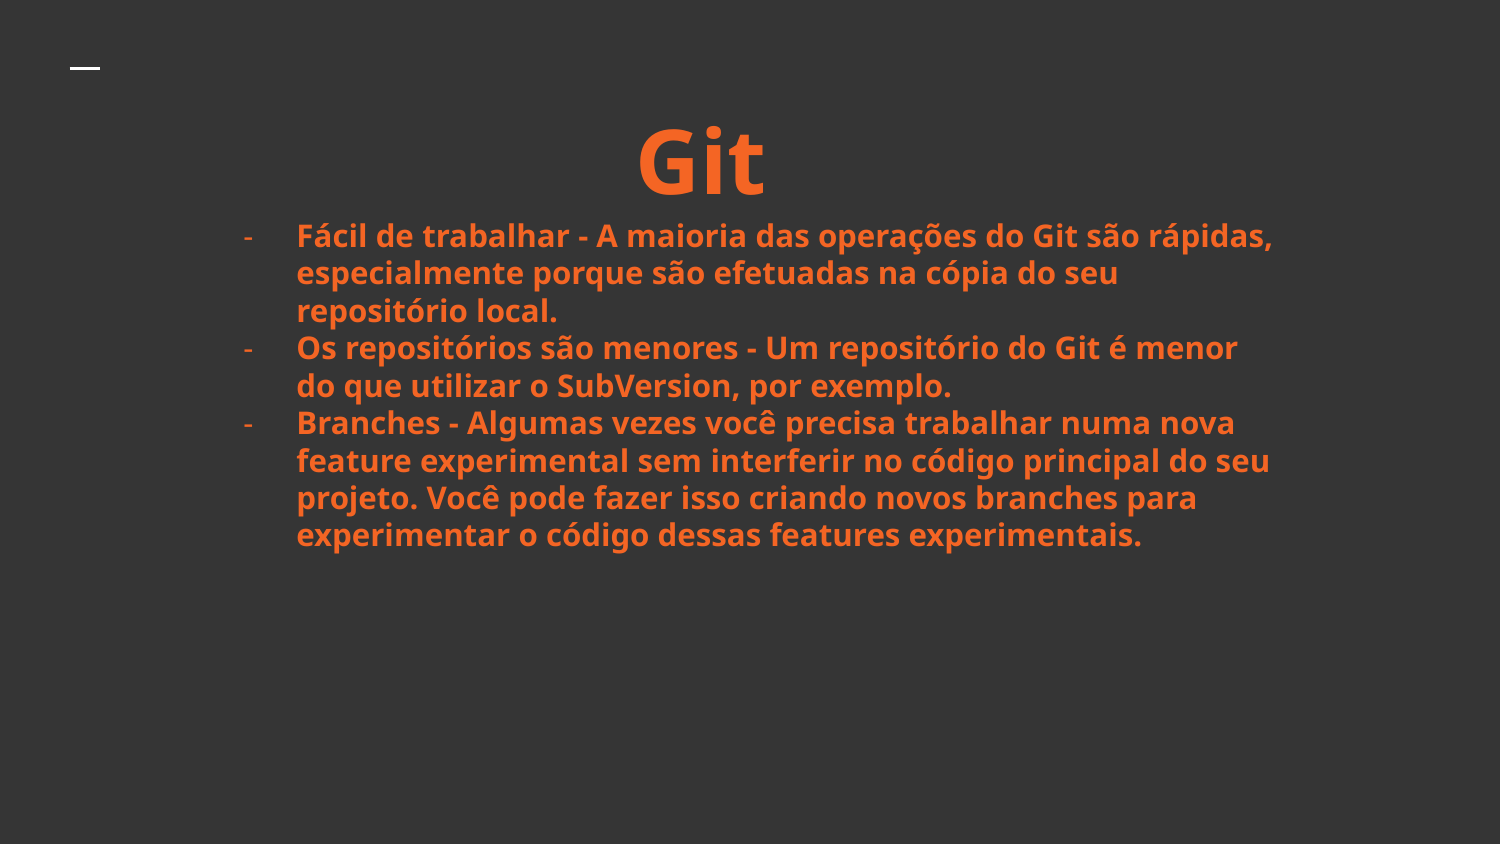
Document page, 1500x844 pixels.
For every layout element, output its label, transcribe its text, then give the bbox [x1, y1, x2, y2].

title Git [620, 89, 856, 201]
title Fácil de trabalhar - A maioria das operações do Git são rápidas, especialmente porque são efetuadas na cópia do seu repositório local. Os repositórios são menores - Um repositório do Git é menor do que utilizar o SubVersion, por exemplo. Branches - Algumas vezes você precisa trabalhar numa nova feature experimental sem interferir no código principal do seu projeto. Você pode fazer isso criando novos branches para experimentar o código dessas features experimentais. [206, 201, 1299, 328]
